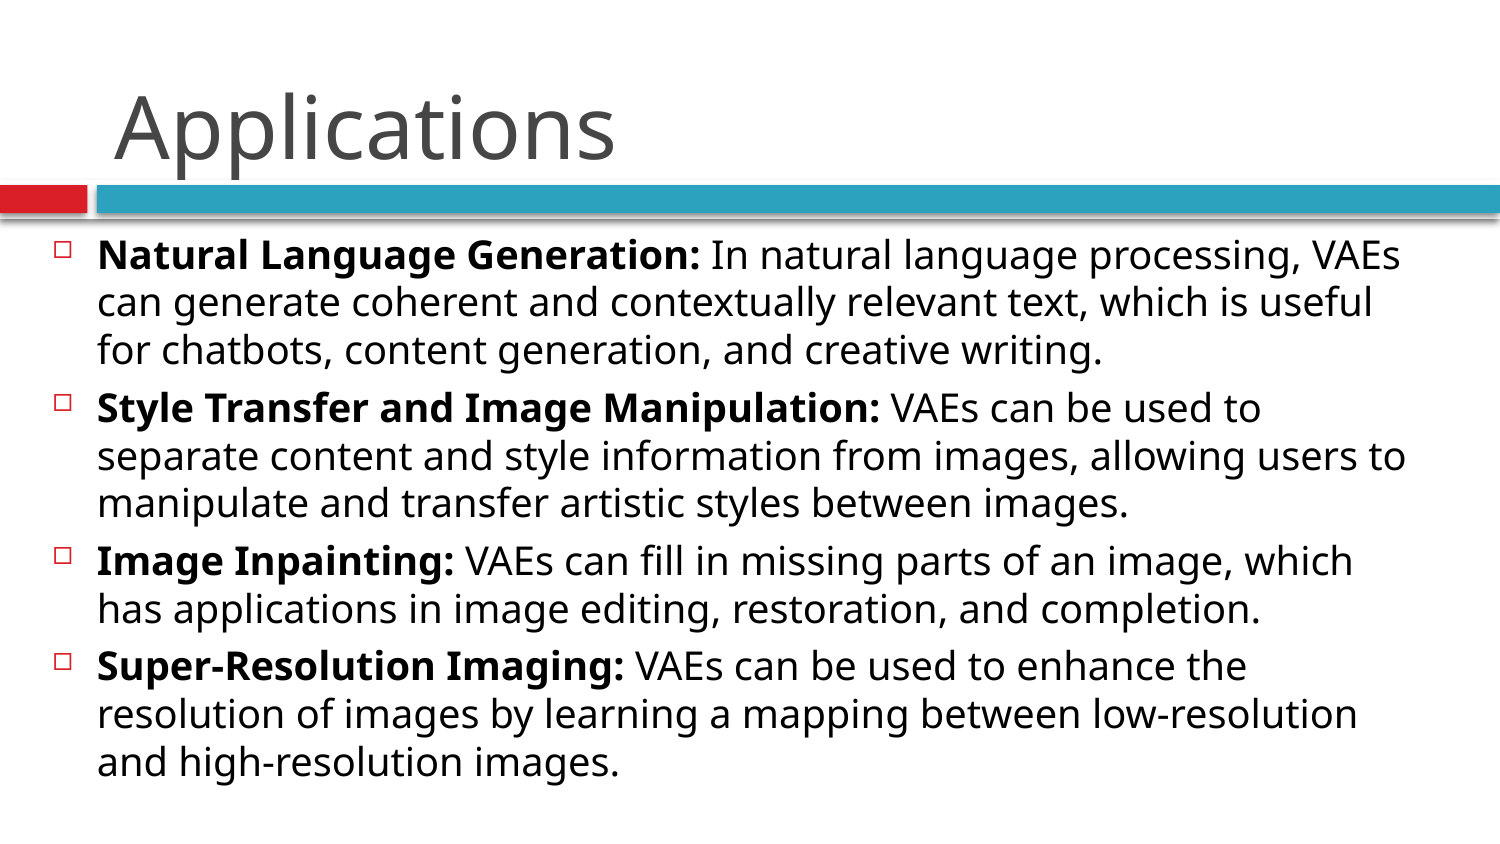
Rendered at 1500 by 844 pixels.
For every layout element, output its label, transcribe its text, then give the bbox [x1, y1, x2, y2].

title Applications [99, 19, 1438, 185]
list Natural Language Generation: In natural language processing, VAEs can generate coherent and contextually relevant text, which is useful for chatbots, content generation, and creative writing. Style Transfer and Image Manipulation: VAEs can be used to separate content and style information from images, allowing users to manipulate and transfer artistic styles between images. Image Inpainting: VAEs can fill in missing parts of an image, which has applications in image editing, restoration, and completion. Super-Resolution Imaging: VAEs can be used to enhance the resolution of images by learning a mapping between low-resolution and high-resolution images. [37, 221, 1438, 797]
